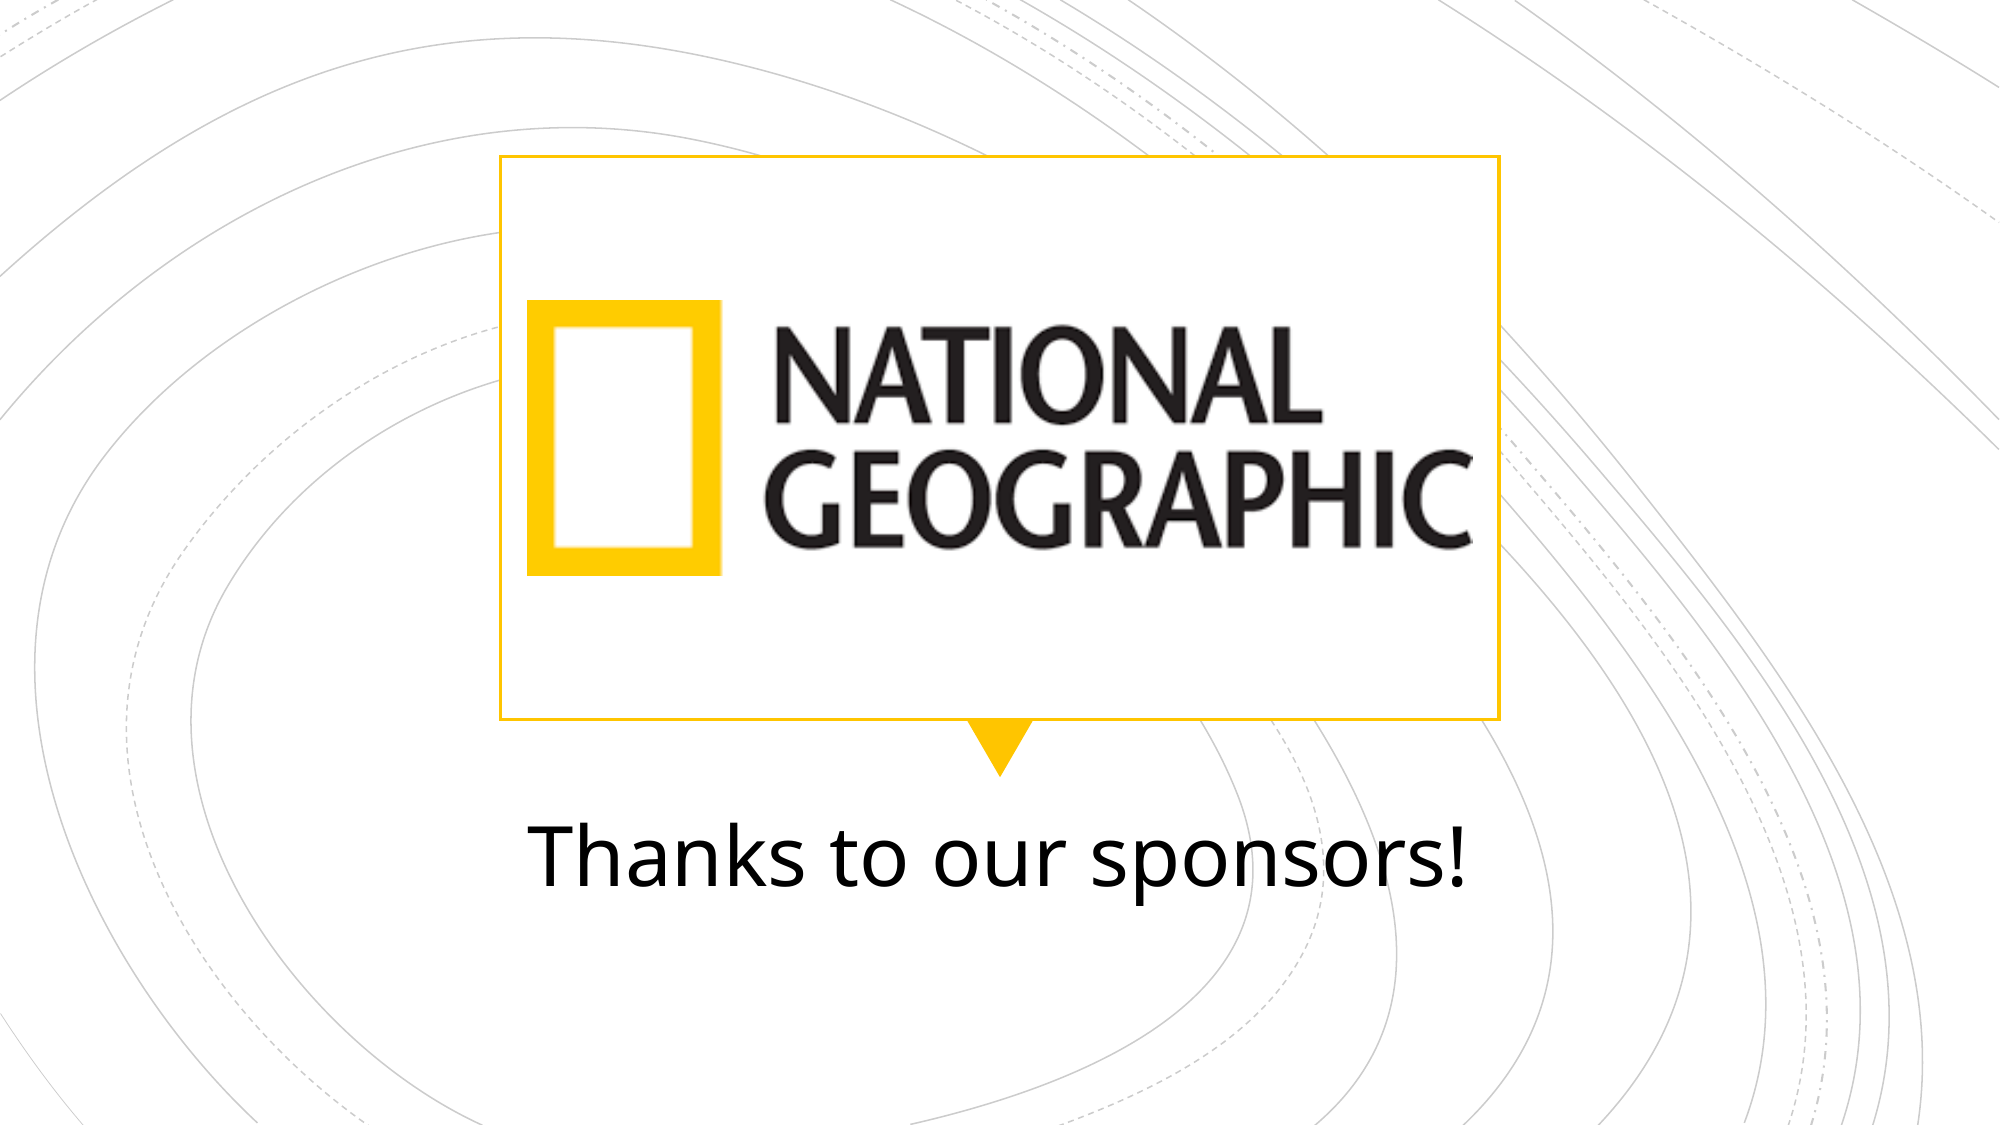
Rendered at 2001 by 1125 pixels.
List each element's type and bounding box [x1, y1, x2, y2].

picture [527, 300, 1473, 576]
text_box [0, 0, 1999, 1125]
